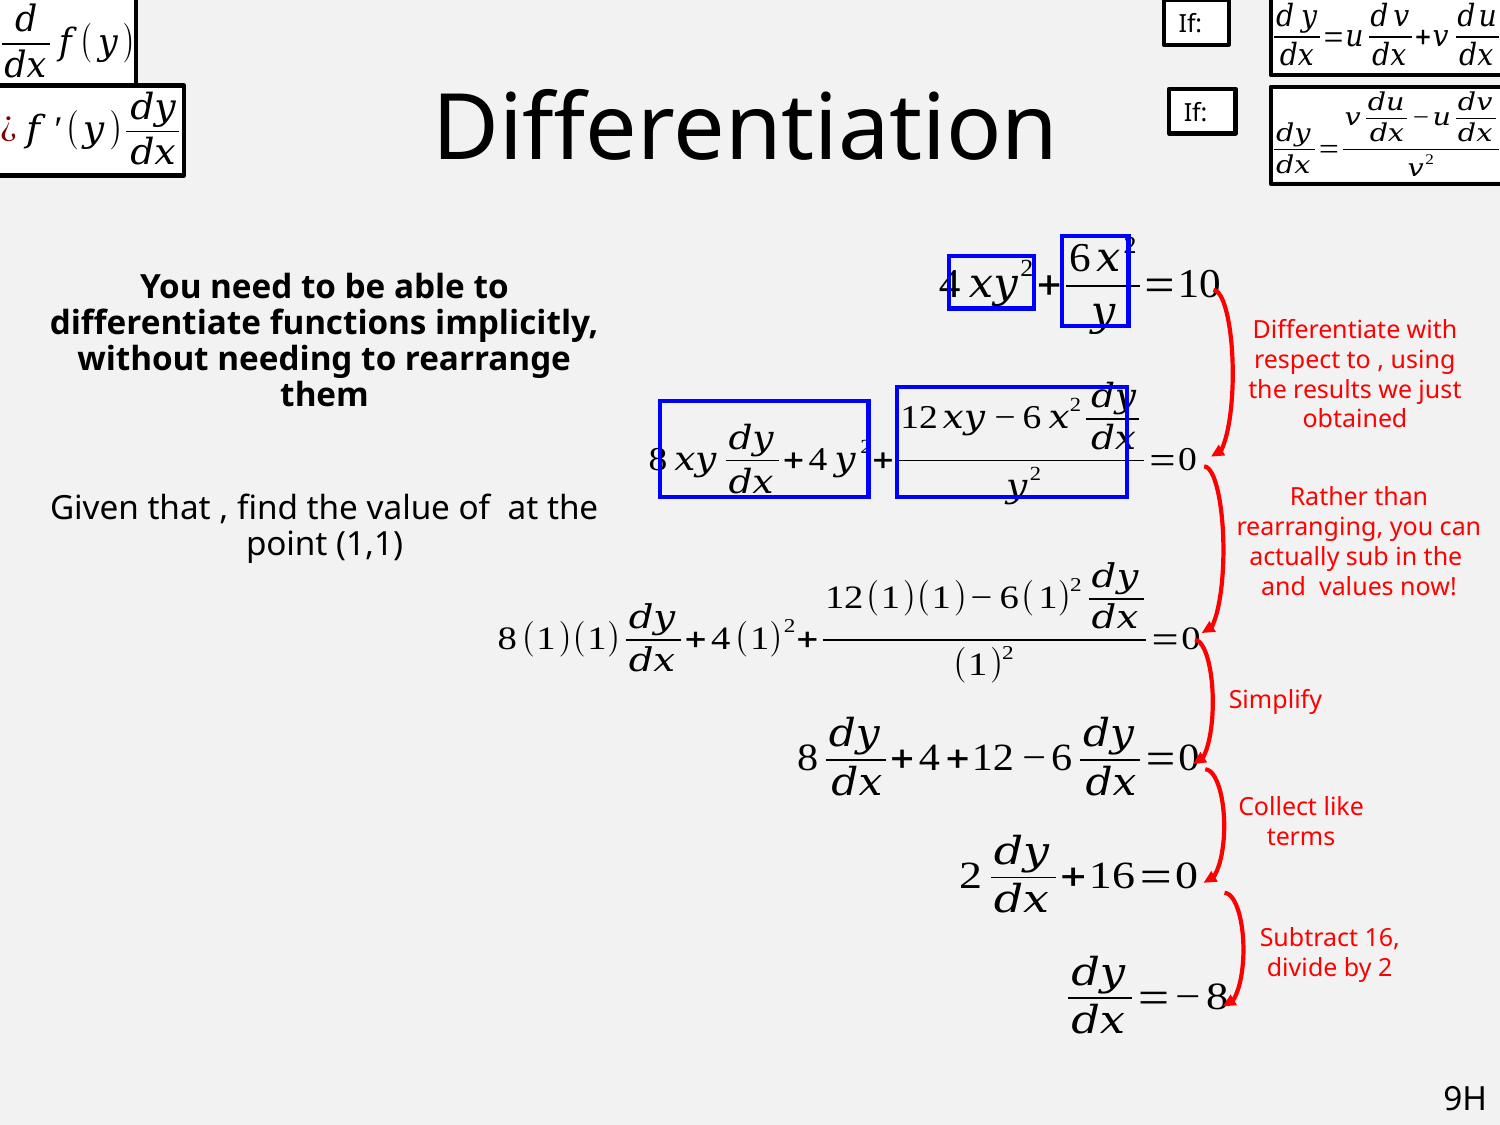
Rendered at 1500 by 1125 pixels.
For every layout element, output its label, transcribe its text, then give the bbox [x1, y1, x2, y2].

text_box [1211, 289, 1234, 458]
text_box Subtract 16, divide by 2 [1228, 914, 1432, 989]
text_box [1061, 235, 1130, 327]
text_box [1222, 892, 1240, 1007]
text_box Collect like terms [1199, 782, 1403, 858]
text_box [1205, 768, 1218, 782]
text_box [659, 400, 870, 498]
title Differentiation [98, 21, 1393, 239]
text_box [1193, 639, 1213, 765]
text_box [948, 255, 1035, 310]
text_box [1203, 858, 1222, 883]
text_box [1201, 465, 1224, 634]
text_box Simplify [1208, 675, 1343, 721]
text_box [896, 386, 1128, 498]
text_box 9H [1428, 1069, 1500, 1125]
